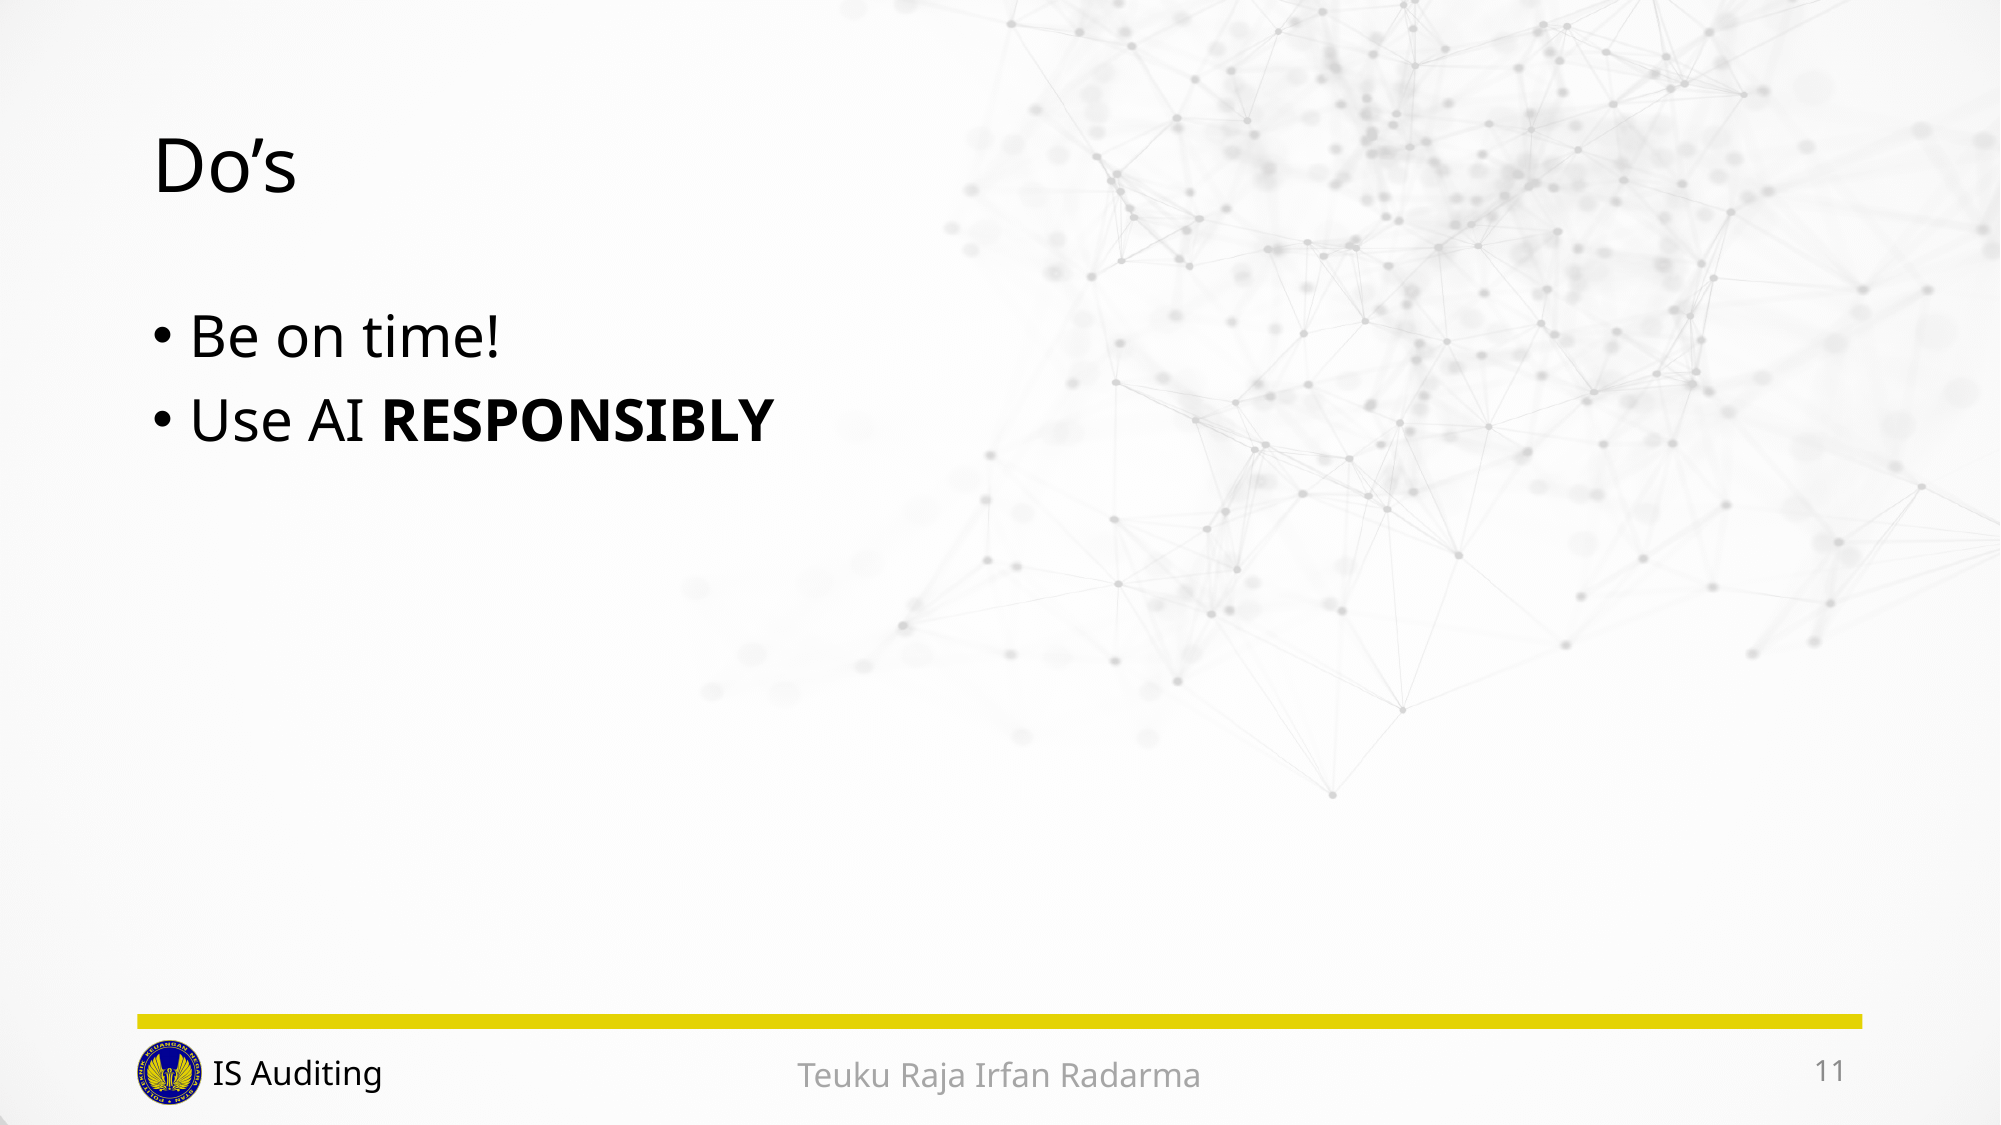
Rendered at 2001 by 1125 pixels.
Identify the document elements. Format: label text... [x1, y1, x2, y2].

slide_number 11 [1412, 1042, 1863, 1103]
title Do’s [137, 59, 1863, 278]
list Be on time! Use AI RESPONSIBLY [137, 299, 1863, 1014]
picture [137, 1040, 202, 1105]
